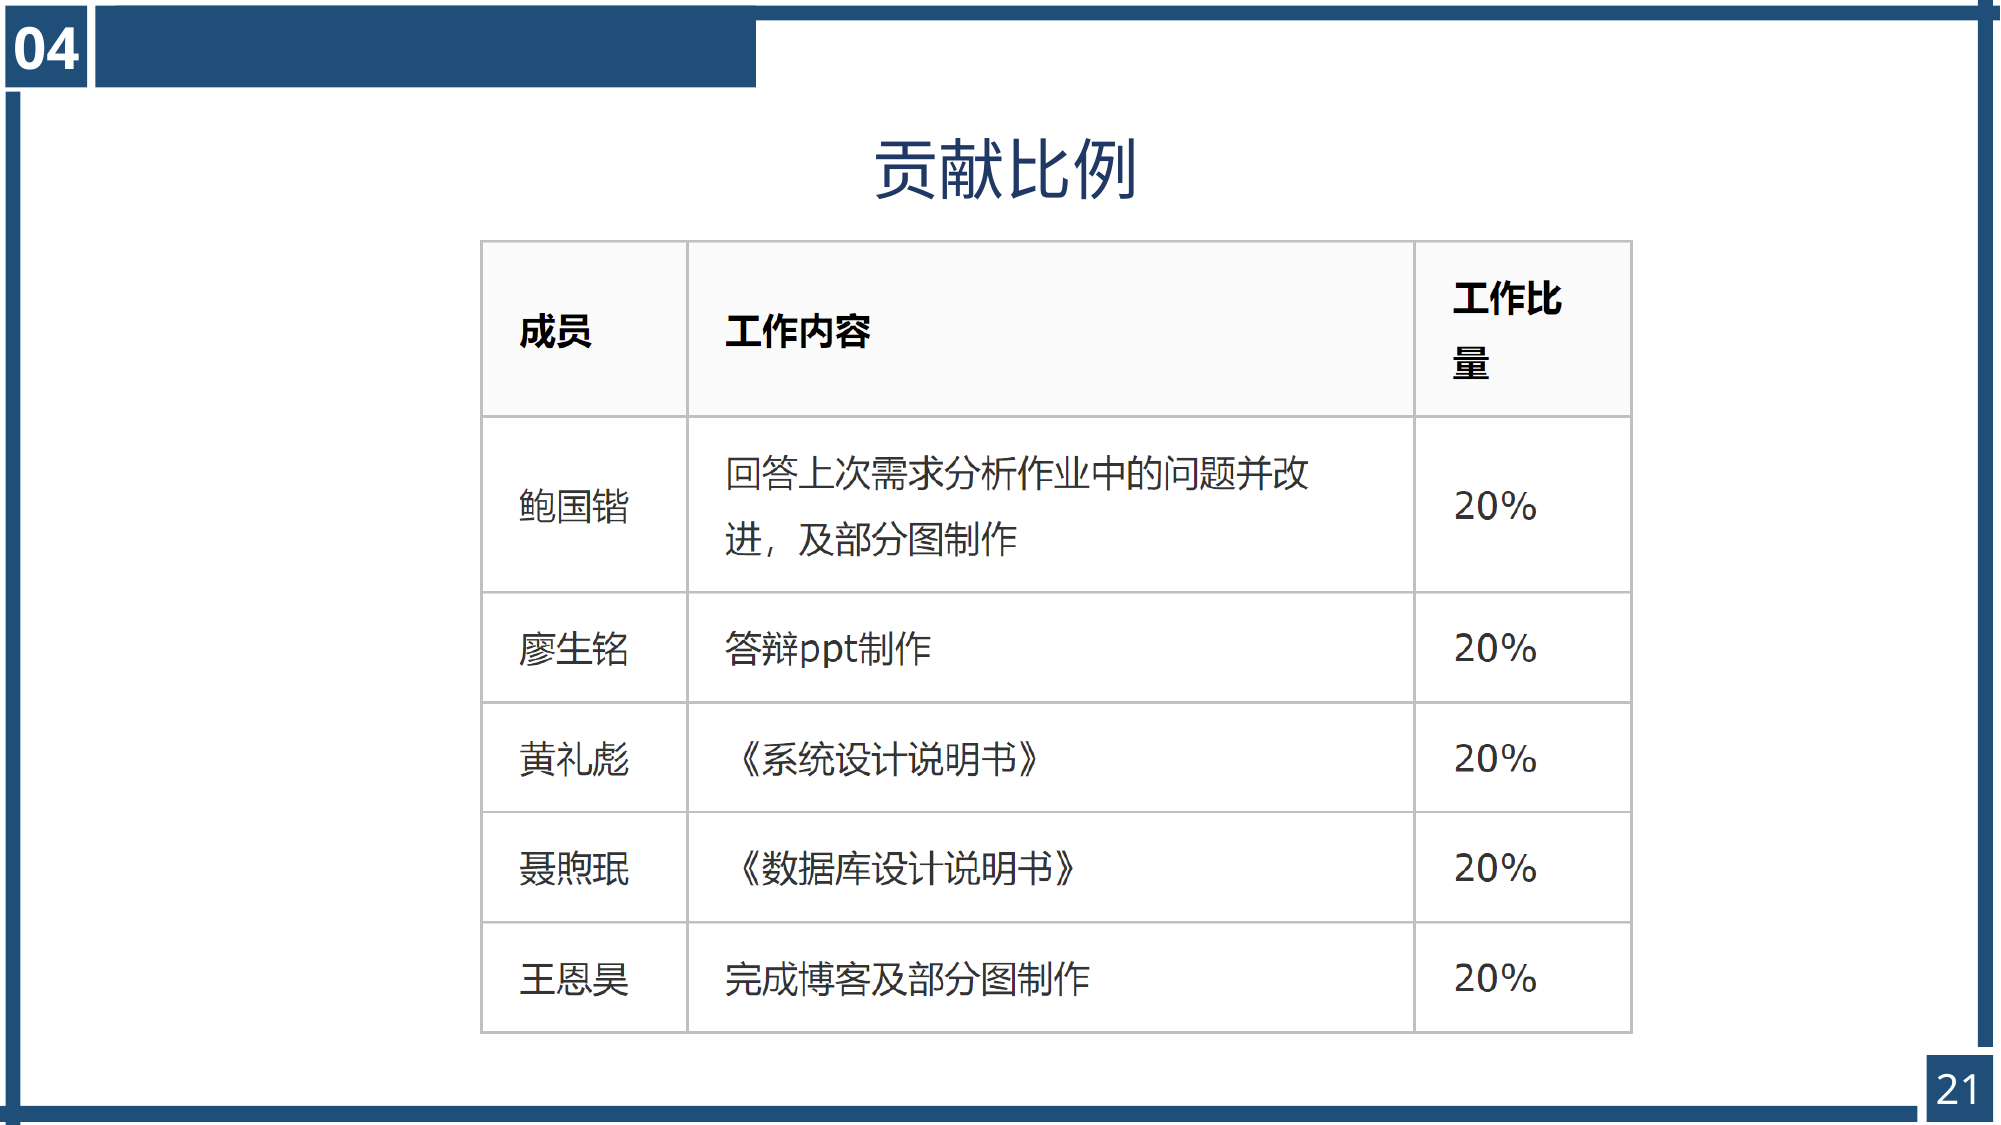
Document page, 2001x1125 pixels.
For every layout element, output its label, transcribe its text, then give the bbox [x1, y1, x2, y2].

text_box [95, 5, 756, 88]
picture [460, 215, 1656, 1056]
text_box 贡献比例 [493, 125, 1518, 210]
text_box 04 [5, 5, 88, 88]
text_box [5, 91, 21, 1125]
text_box [1842, 1055, 2000, 1125]
text_box [1977, 0, 1993, 1047]
text_box [756, 5, 1977, 21]
text_box [1993, 5, 2000, 21]
text_box [21, 1105, 1918, 1122]
text_box [0, 1105, 5, 1122]
